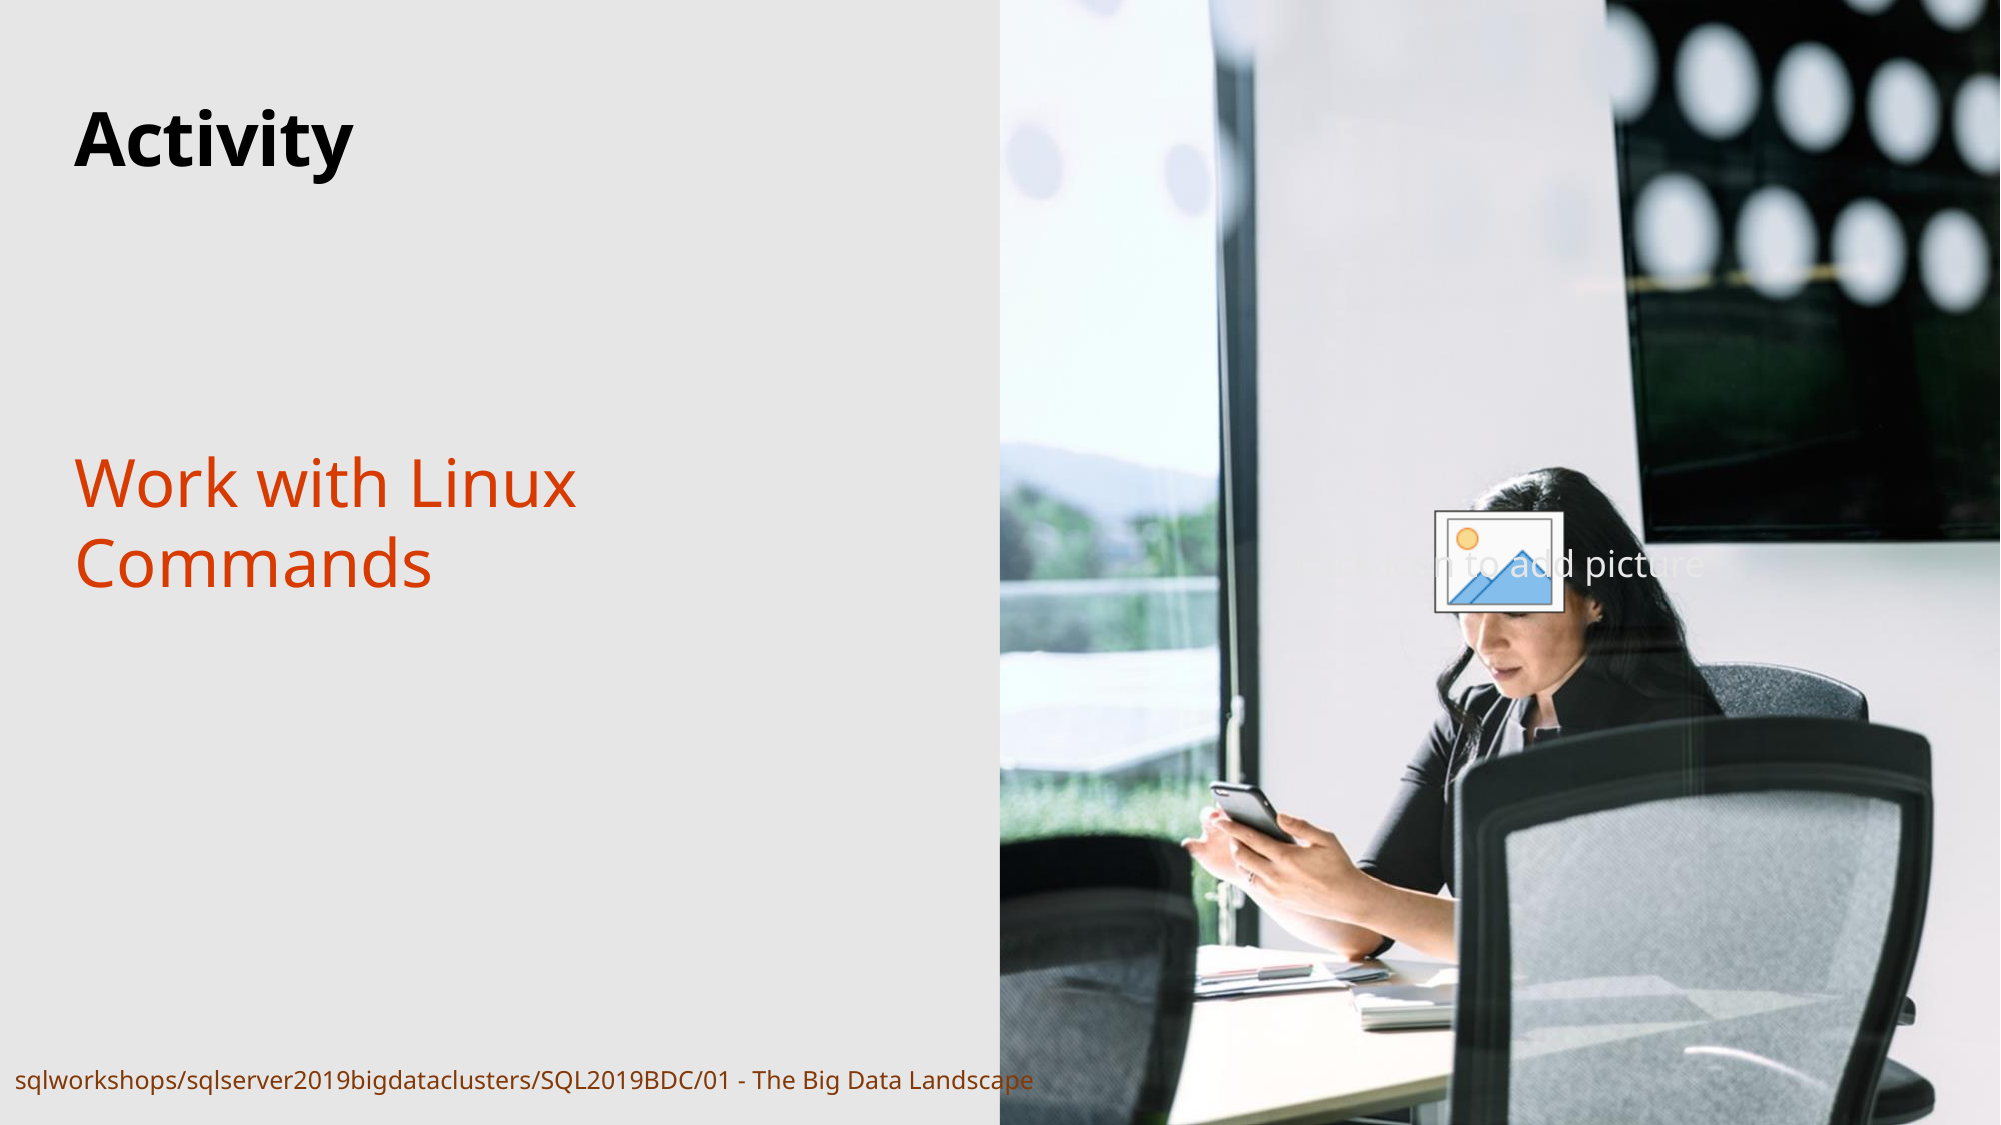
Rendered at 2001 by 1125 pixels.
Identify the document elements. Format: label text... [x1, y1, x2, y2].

picture [999, 0, 2000, 1125]
text_box sqlworkshops/sqlserver2019bigdataclusters/SQL2019BDC/01 - The Big Data Landscape [0, 1057, 999, 1103]
title Activity [74, 91, 981, 183]
list Work with Linux Commands [74, 520, 933, 602]
